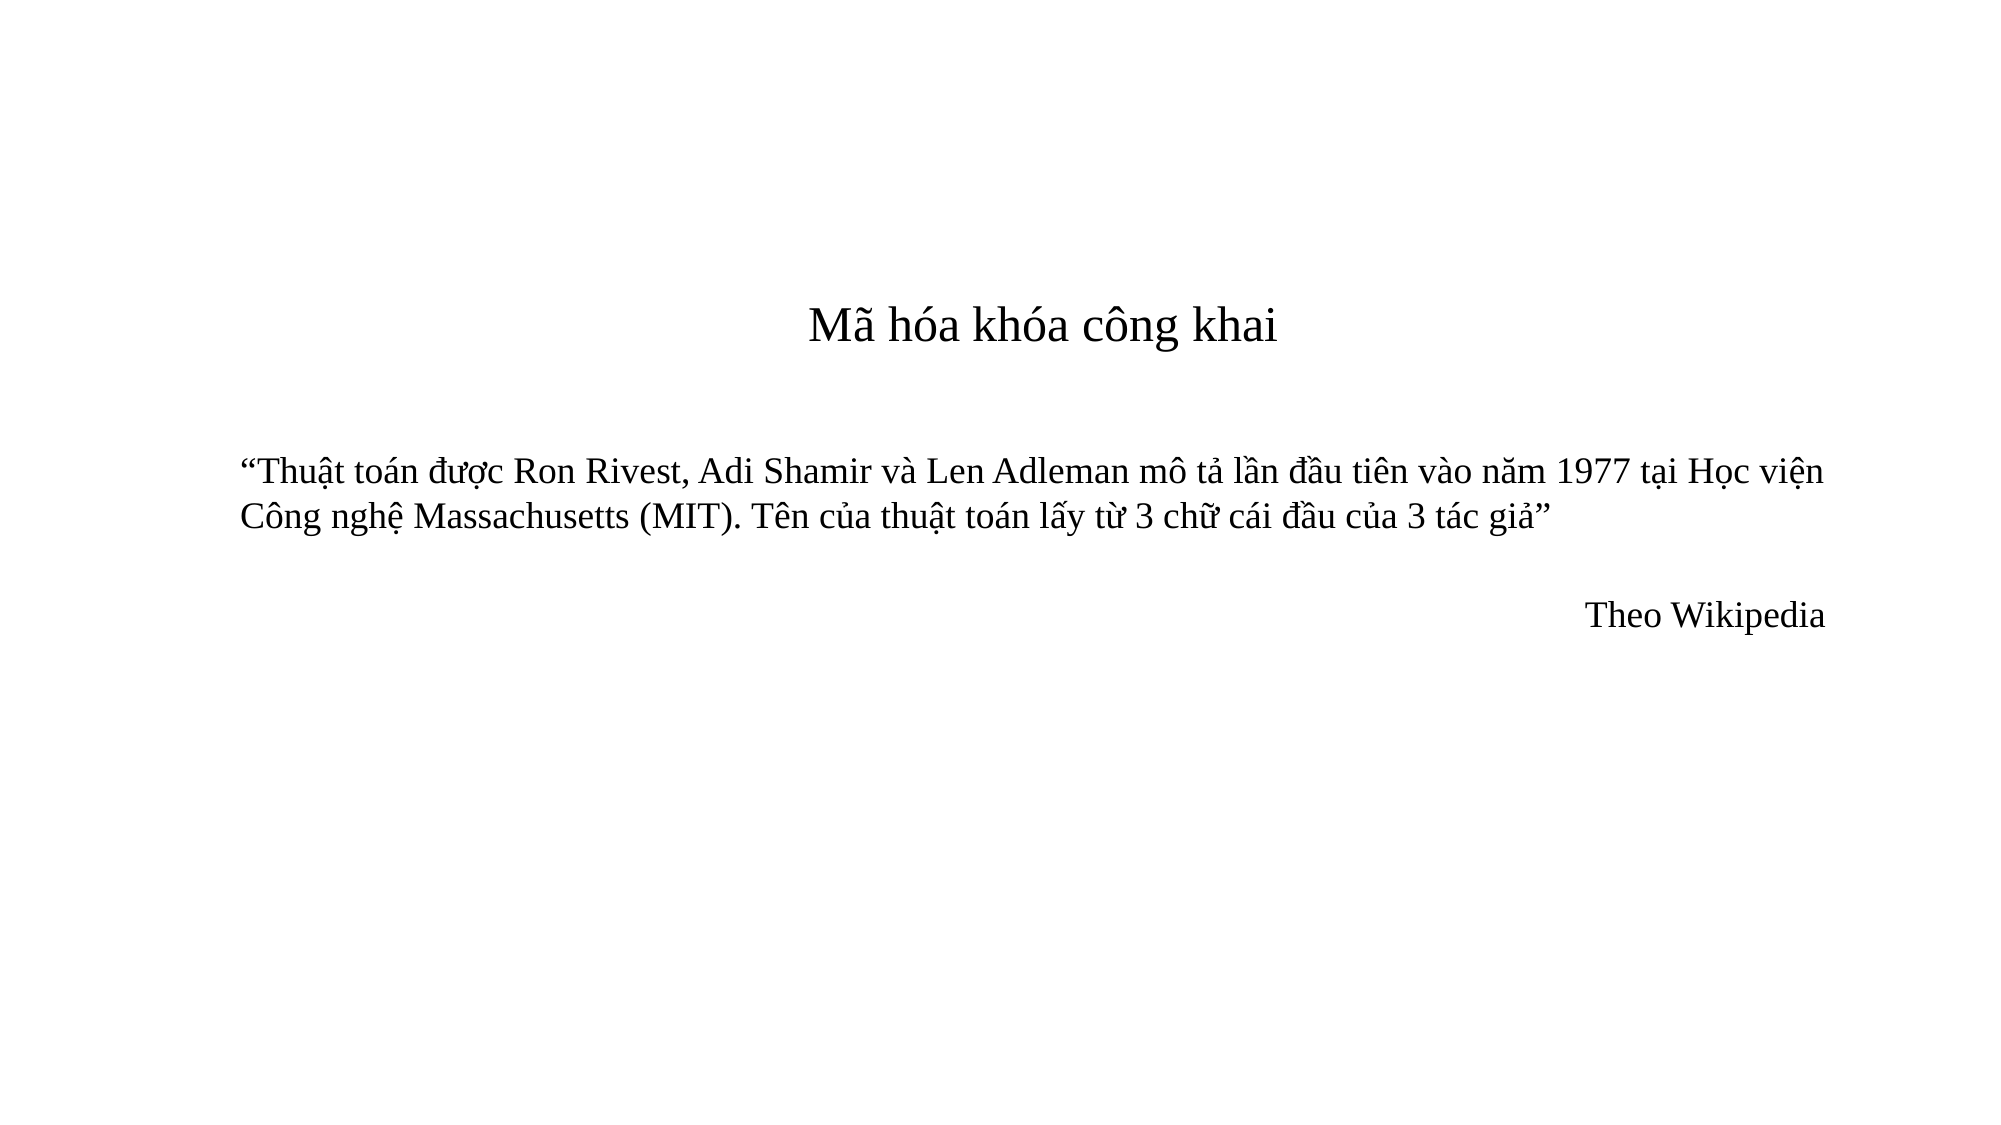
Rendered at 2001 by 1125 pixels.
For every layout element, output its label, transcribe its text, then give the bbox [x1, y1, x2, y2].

text_box “Thuật toán được Ron Rivest, Adi Shamir và Len Adleman mô tả lần đầu tiên vào năm 1977 tại Học viện Công nghệ Massachusetts (MIT). Tên của thuật toán lấy từ 3 chữ cái đầu của 3 tác giả” [225, 438, 1841, 544]
text_box Theo Wikipedia [1570, 582, 1842, 643]
text_box Mã hóa khóa công khai [794, 284, 1294, 360]
